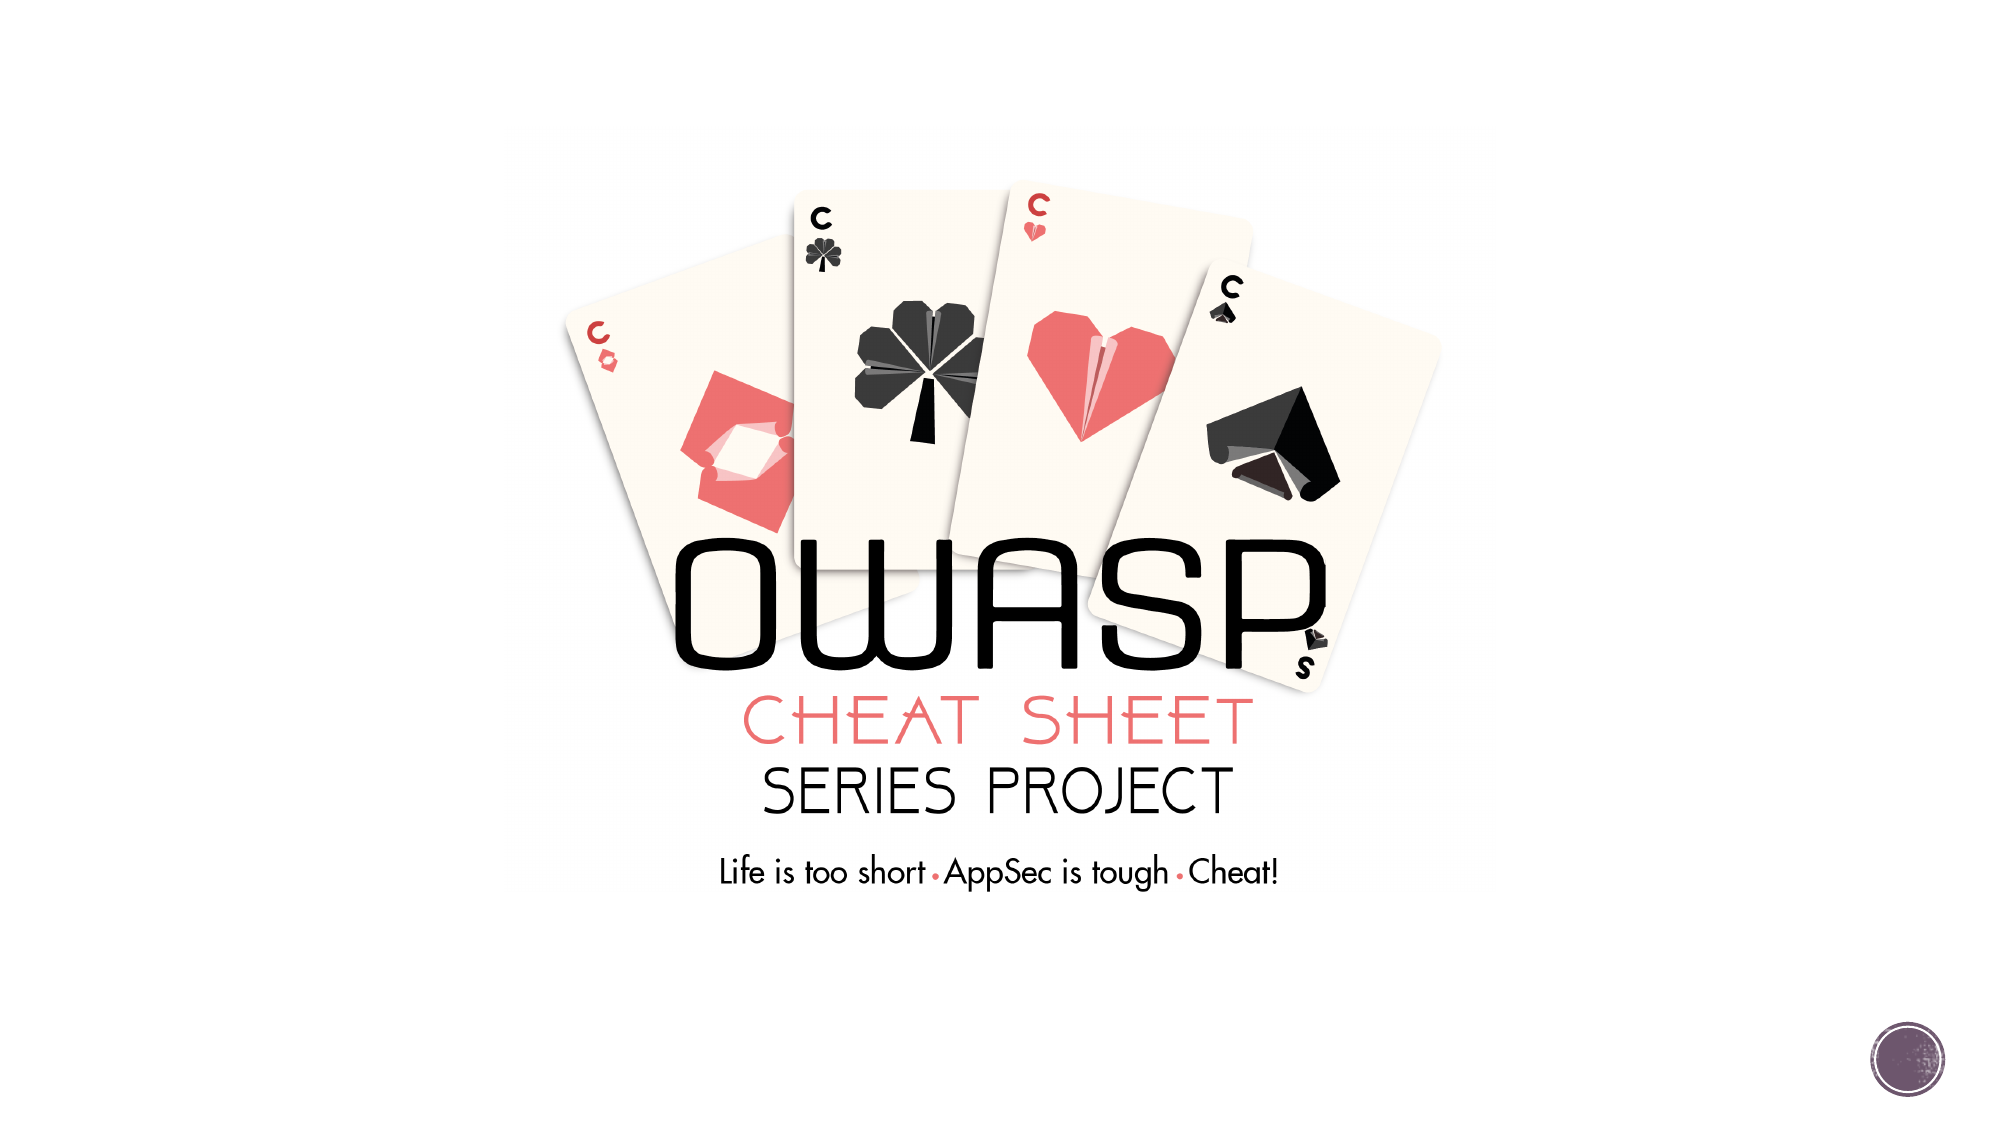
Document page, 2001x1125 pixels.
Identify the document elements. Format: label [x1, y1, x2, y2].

list [507, 129, 1494, 889]
